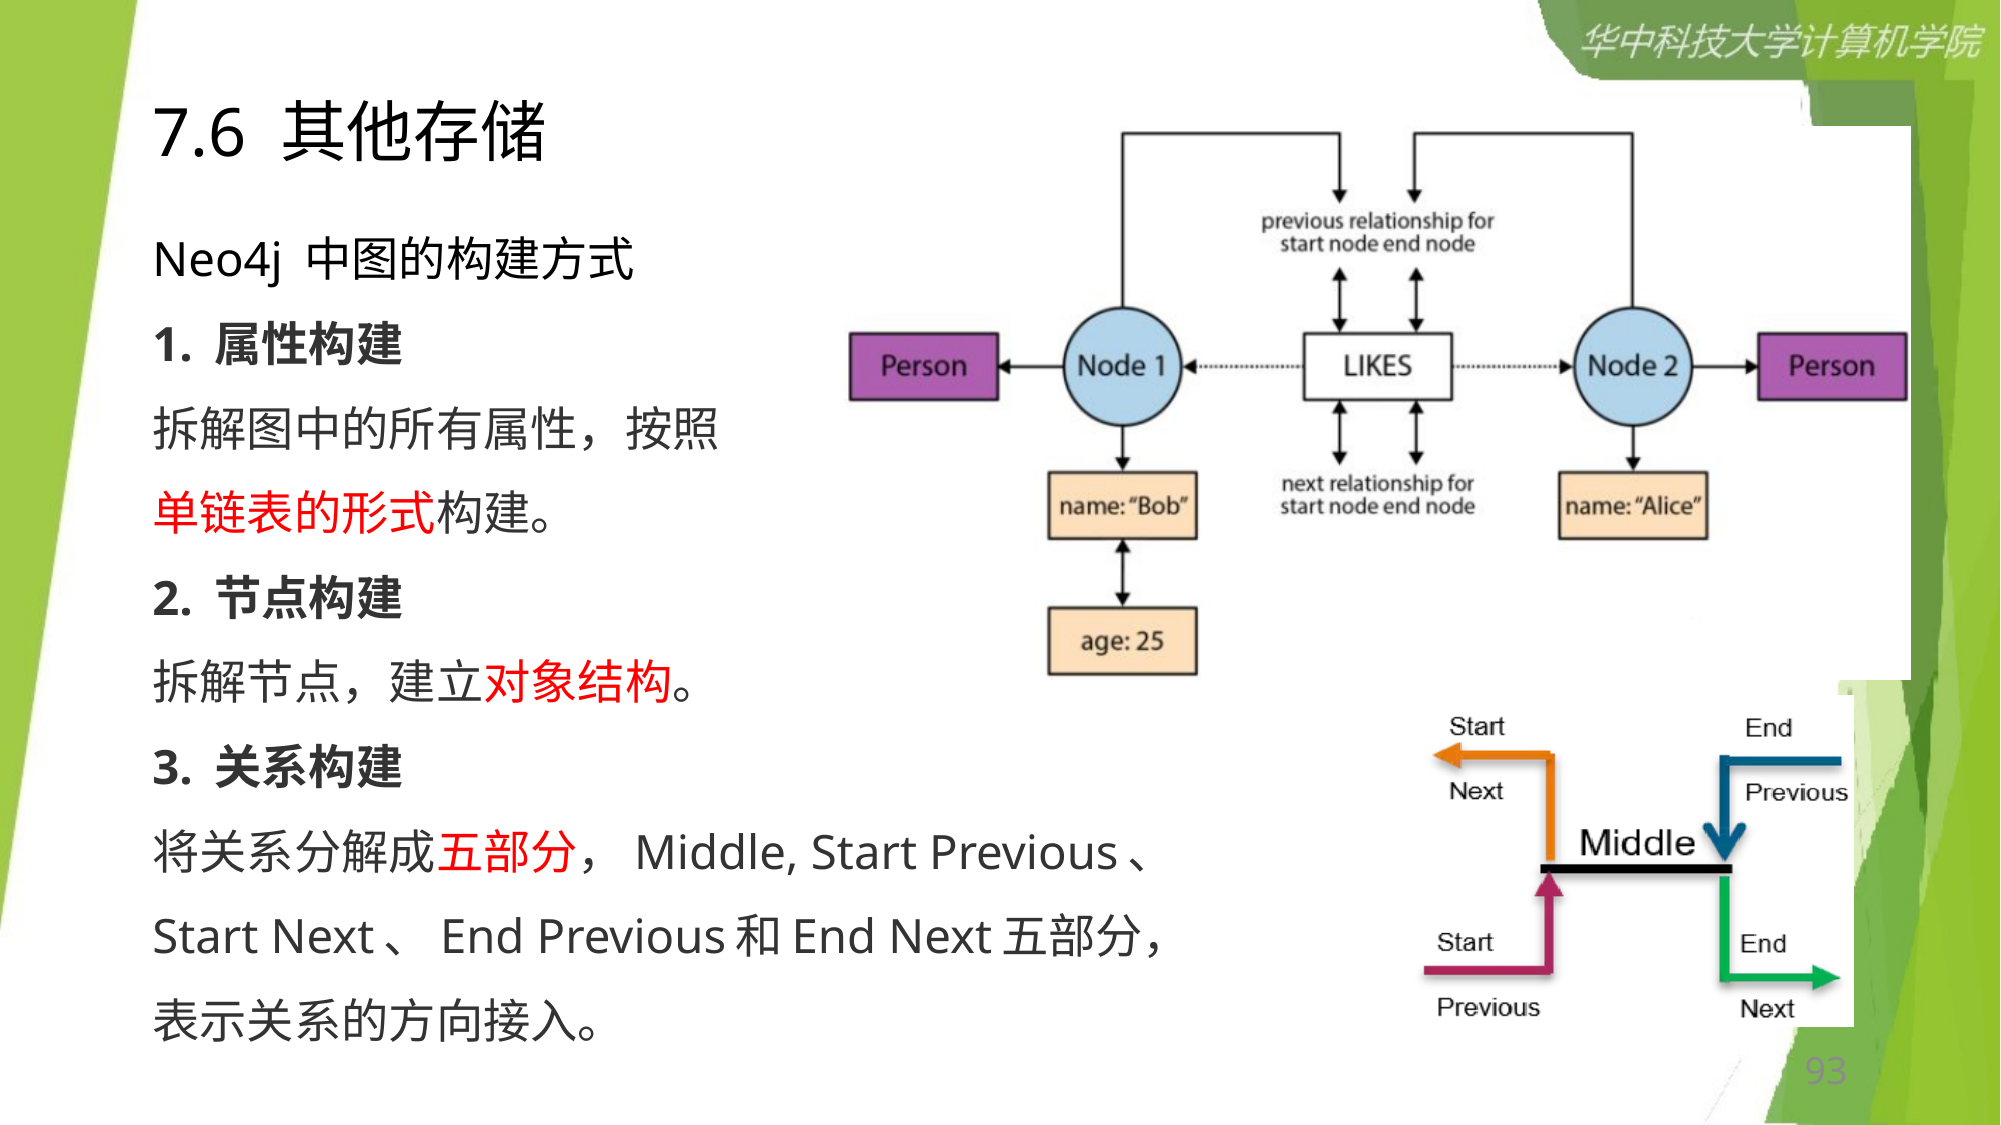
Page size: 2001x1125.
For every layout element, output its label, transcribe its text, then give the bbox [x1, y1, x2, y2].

list Neo4j 中图的构建方式 1. 属性构建 拆解图中的所有属性，按照 单链表的形式构建。 2. 节点构建 拆解节点，建立对象结构。 3. 关系构建 将关系分解成五部分，Middle, Start Previous、 Start Next、End Previous和End Next五部分， 表示关系的方向接入。 [137, 210, 1863, 1064]
picture [0, 0, 2001, 1125]
slide_number 93 [1412, 1042, 1863, 1103]
title 7.6 其他存储 [137, 59, 1863, 210]
